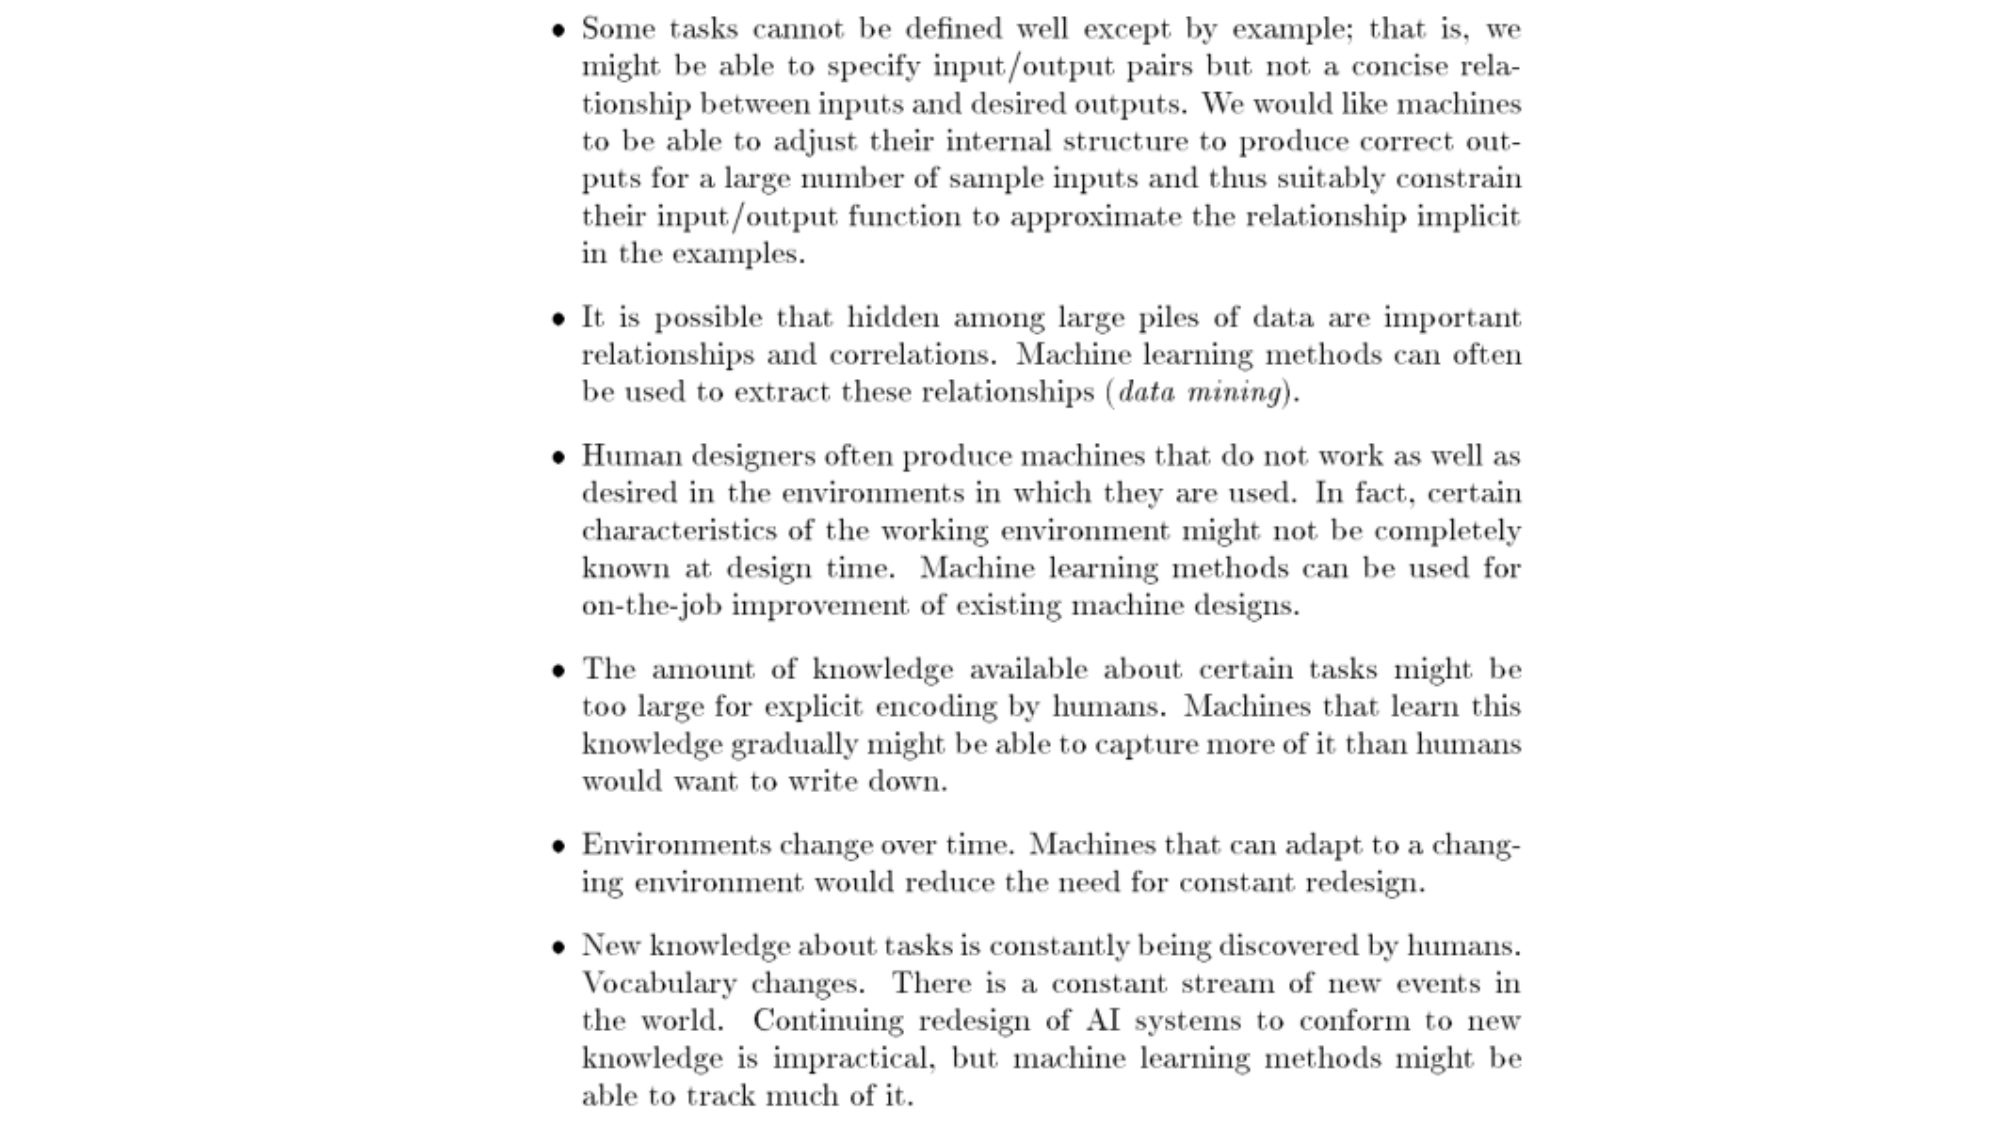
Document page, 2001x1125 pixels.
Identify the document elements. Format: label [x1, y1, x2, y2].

picture [533, 0, 1550, 1125]
